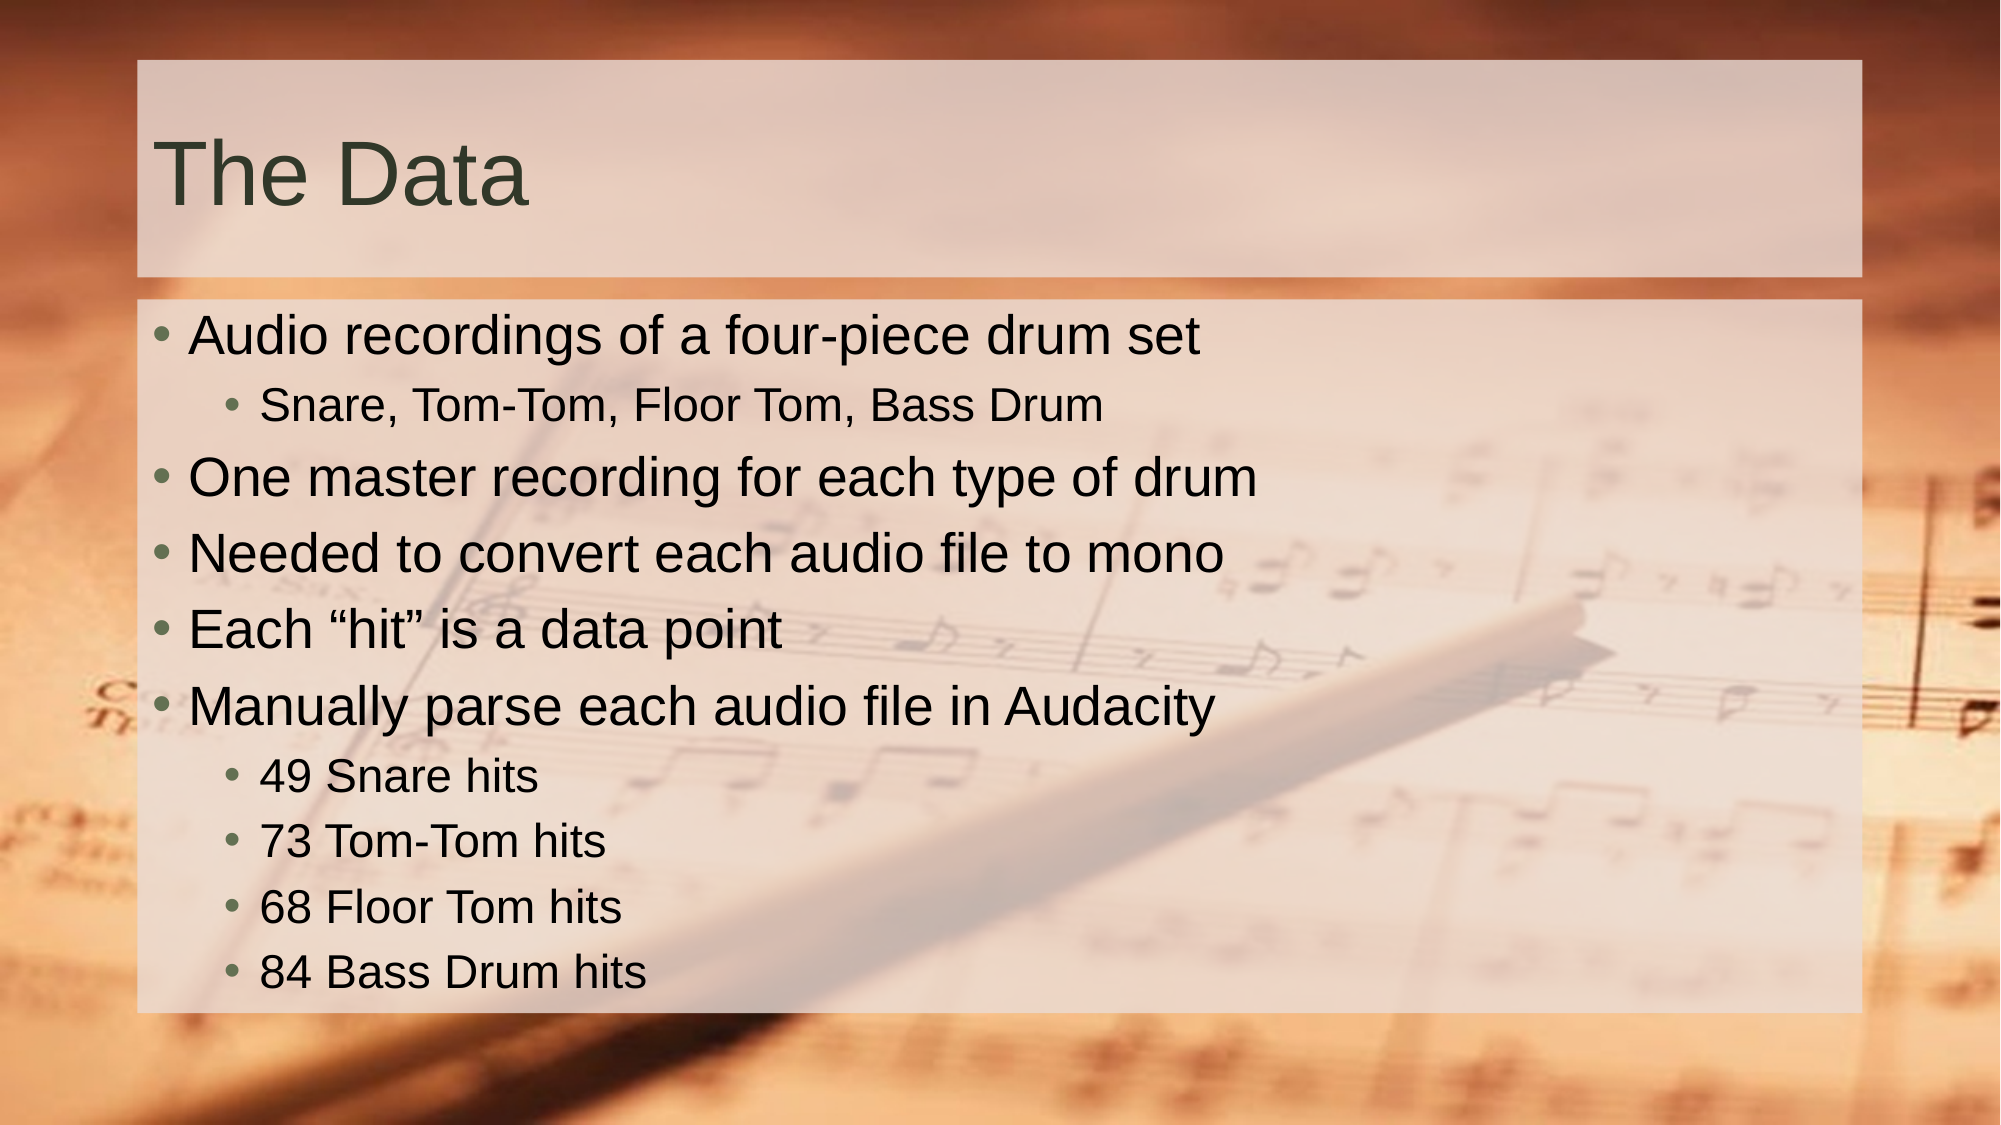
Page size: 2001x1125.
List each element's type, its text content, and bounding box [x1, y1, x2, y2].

list Audio recordings of a four-piece drum set Snare, Tom-Tom, Floor Tom, Bass Drum One master recording for each type of drum Needed to convert each audio file to mono Each “hit” is a data point Manually parse each audio file in Audacity 49 Snare hits 73 Tom-Tom hits 68 Floor Tom hits 84 Bass Drum hits [137, 299, 1863, 1014]
title The Data [137, 59, 1863, 278]
picture [0, 0, 2001, 1125]
